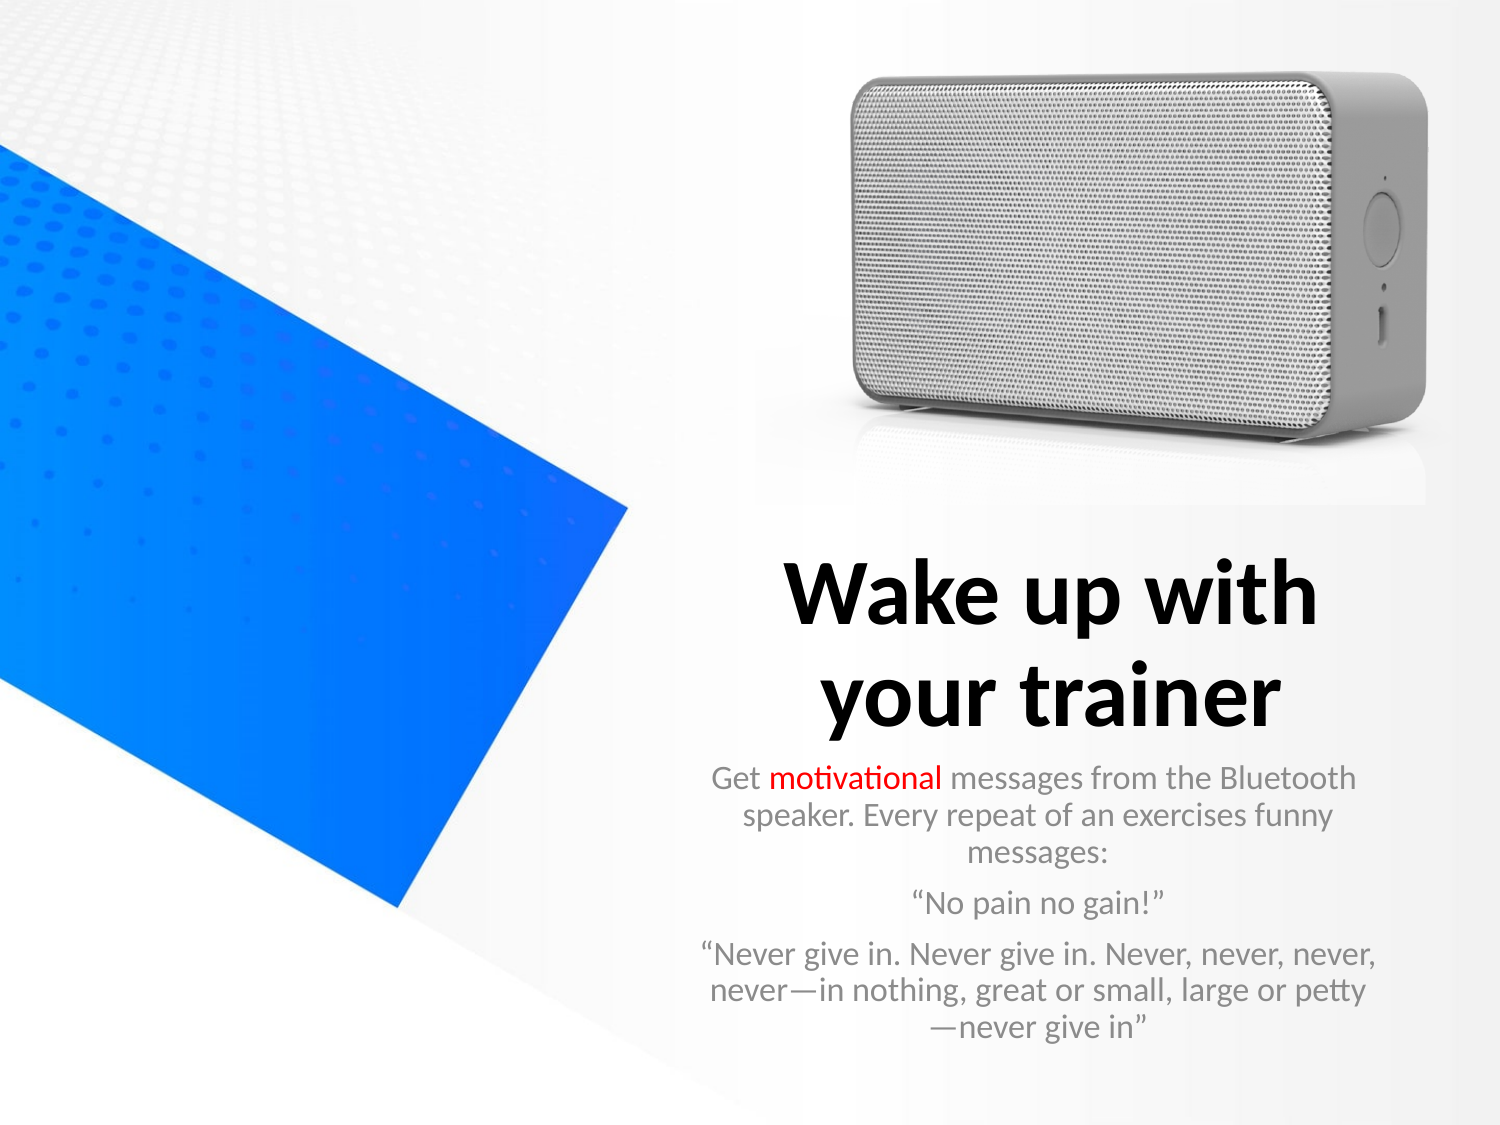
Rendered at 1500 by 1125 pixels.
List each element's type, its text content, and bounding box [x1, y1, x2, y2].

text_box [474, 286, 1026, 839]
picture [0, 0, 1500, 1125]
title Wake up with your trainer [1026, 505, 1410, 754]
list Get motivational messages from the Bluetooth speaker. Every repeat of an exercises funny messages: “No pain no gain!” “Never give in. Never give in. Never, never, never, never—in nothing, great or small, large or petty—never give in” [679, 752, 1397, 1057]
